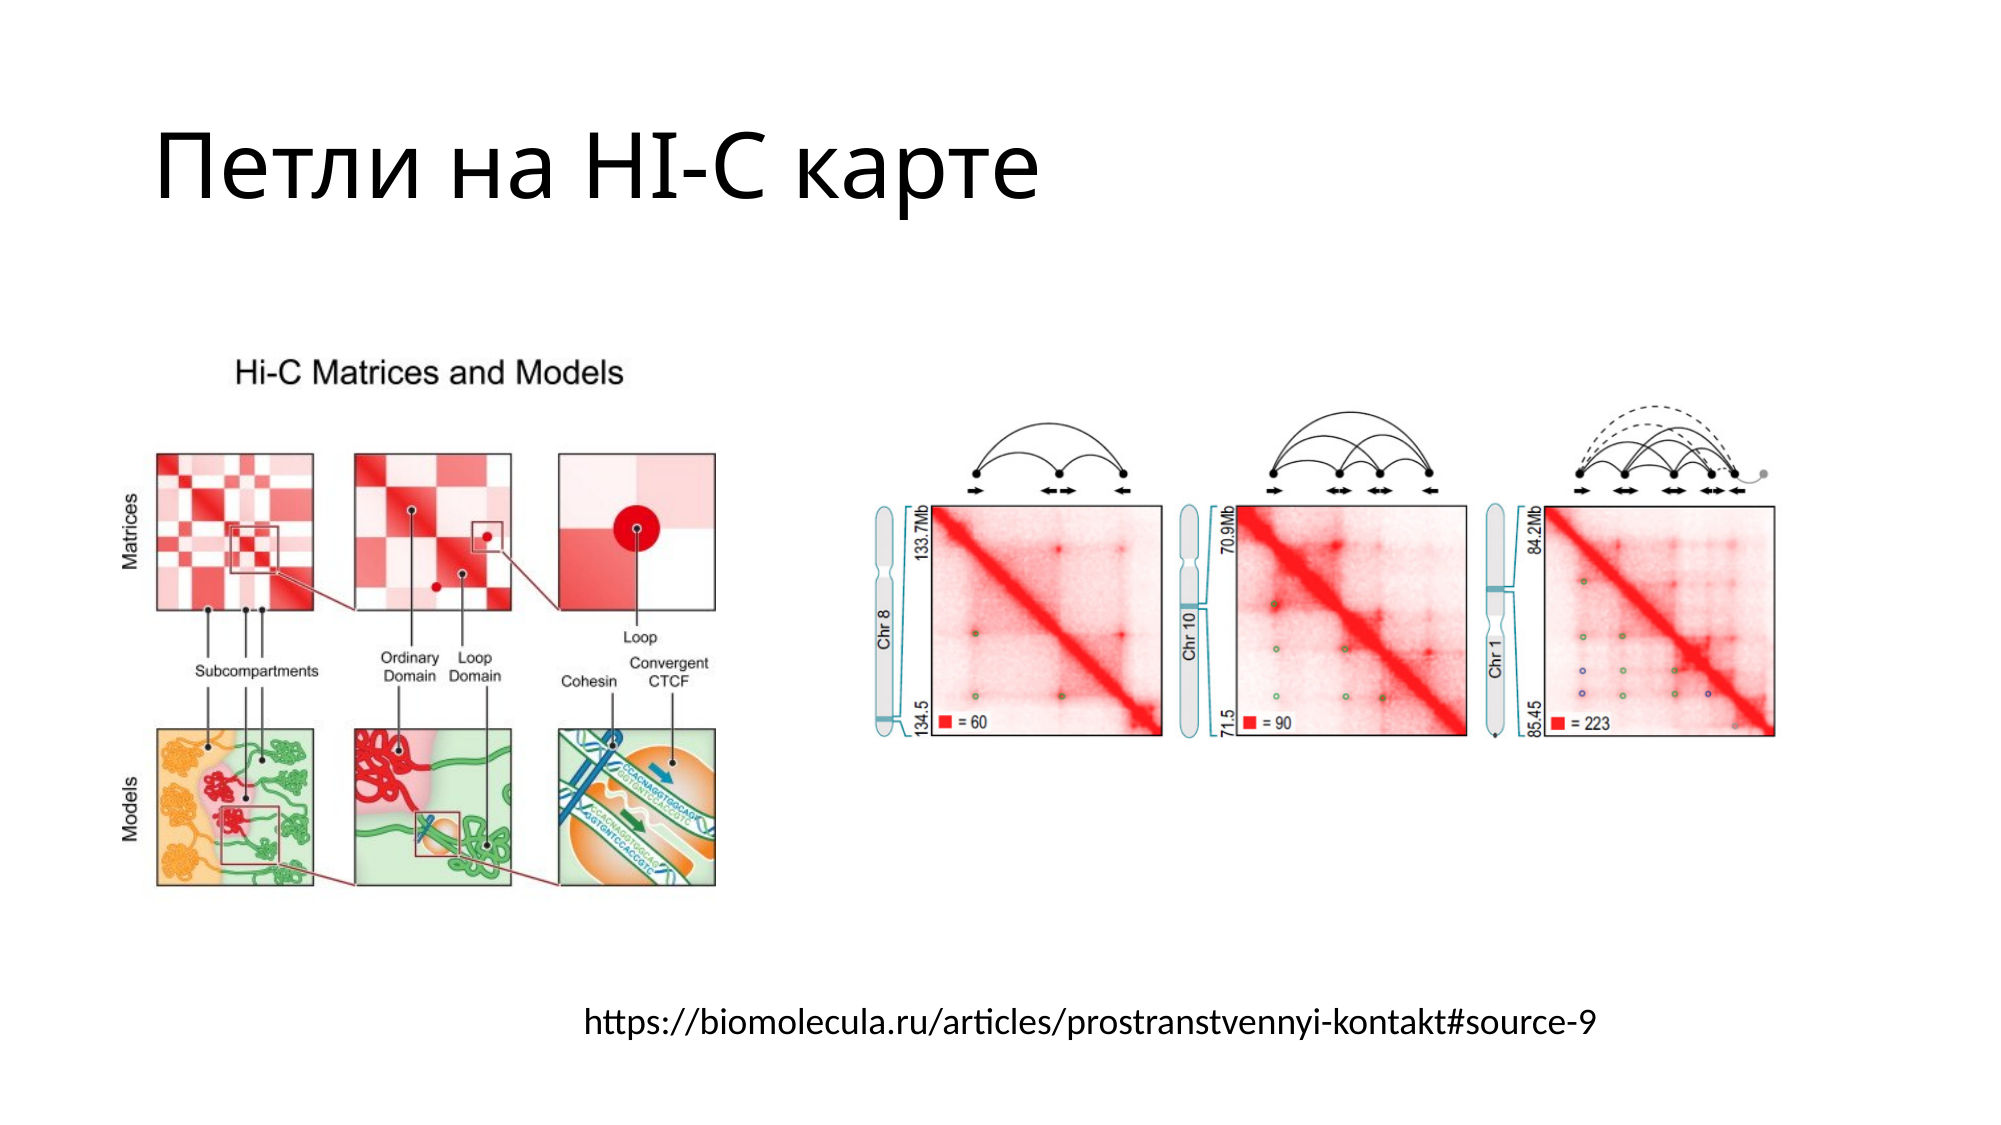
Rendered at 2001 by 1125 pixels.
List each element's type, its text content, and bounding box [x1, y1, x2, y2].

picture [832, 388, 1833, 758]
text_box https://biomolecula.ru/articles/prostranstvennyi-kontakt#source-9 [568, 989, 1833, 1050]
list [121, 326, 716, 921]
title Петли на HI-C карте [137, 59, 1863, 278]
